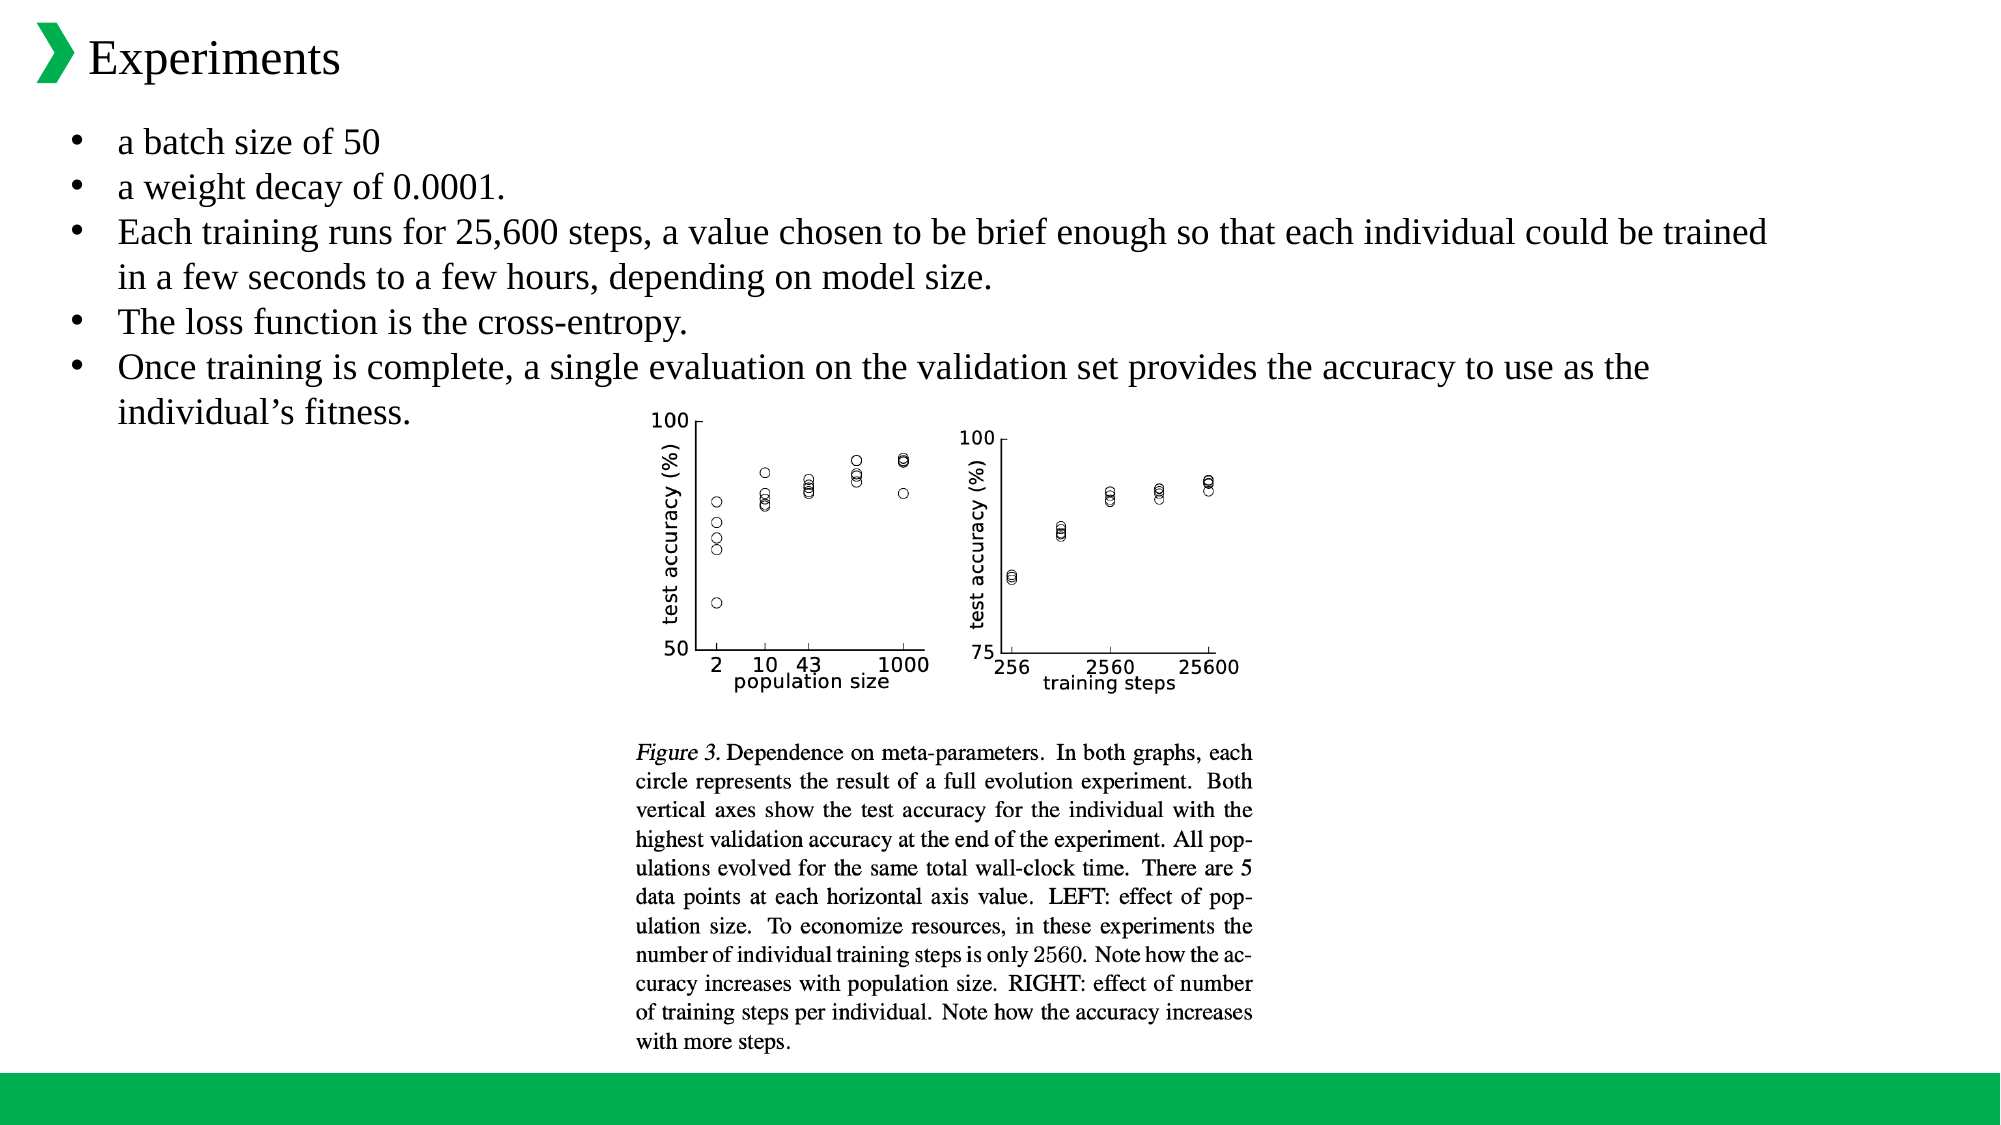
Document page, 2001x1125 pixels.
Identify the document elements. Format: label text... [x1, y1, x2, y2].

picture [619, 393, 1332, 1074]
text_box [36, 22, 75, 84]
text_box a batch size of 50 a weight decay of 0.0001. Each training runs for 25,600 steps, a value chosen to be brief enough so that each individual could be trained in a few seconds to a few hours, depending on model size. The loss function is the cross-entropy. Once training is complete, a single evaluation on the validation set provides the accuracy to use as the individual’s fitness. [55, 109, 1804, 440]
text_box [0, 1072, 2000, 1125]
subtitle Experiments [73, 23, 1878, 110]
